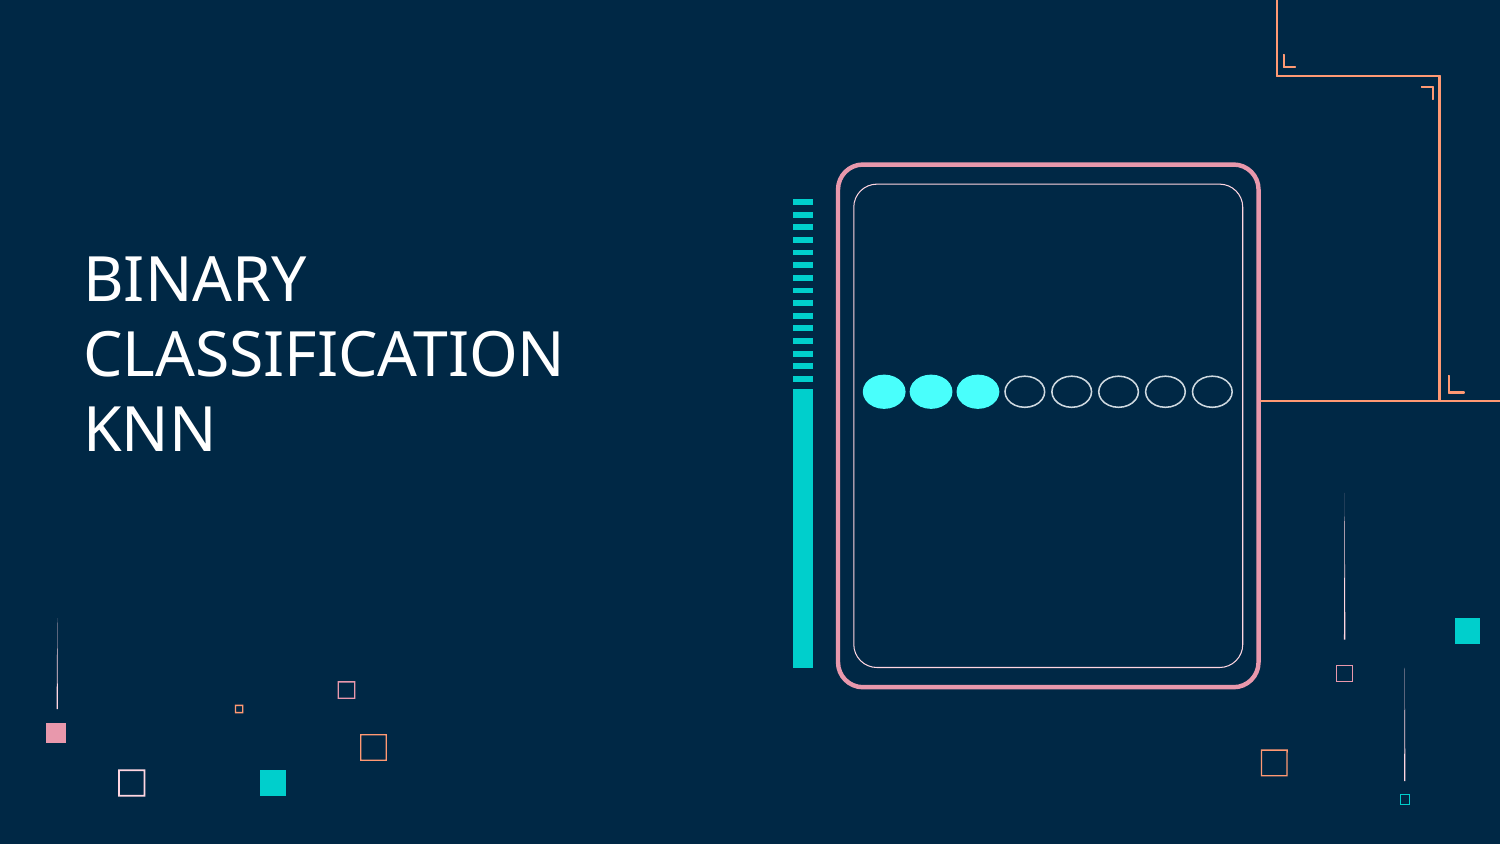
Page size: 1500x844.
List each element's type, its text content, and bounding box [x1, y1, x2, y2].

title BINARY CLASSIFICATION KNN [68, 384, 735, 479]
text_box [792, 162, 1262, 690]
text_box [1260, 0, 1500, 402]
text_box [868, 371, 1229, 412]
